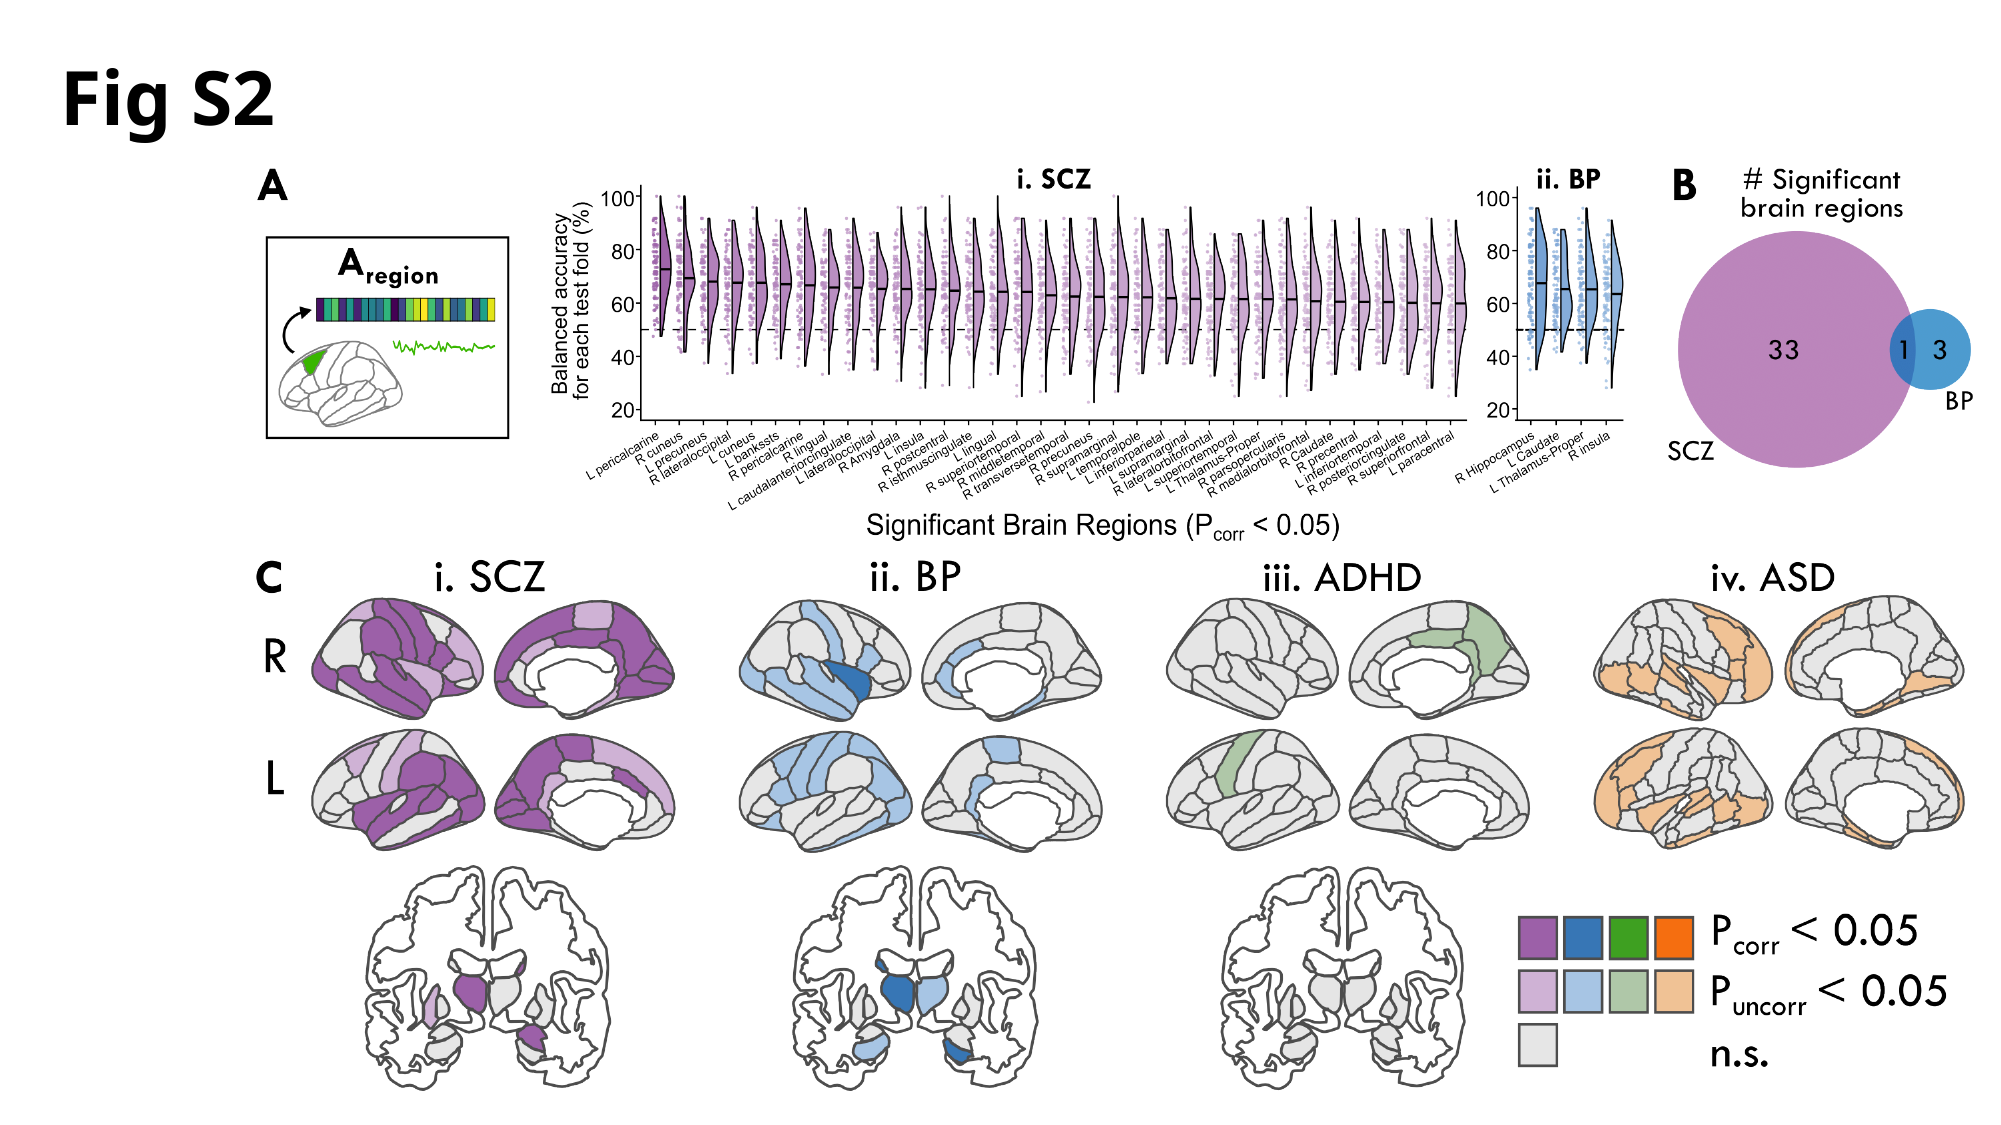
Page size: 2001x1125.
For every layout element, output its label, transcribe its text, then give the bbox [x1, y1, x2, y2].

text_box Fig S2 [45, 43, 291, 149]
picture [234, 148, 2000, 1108]
